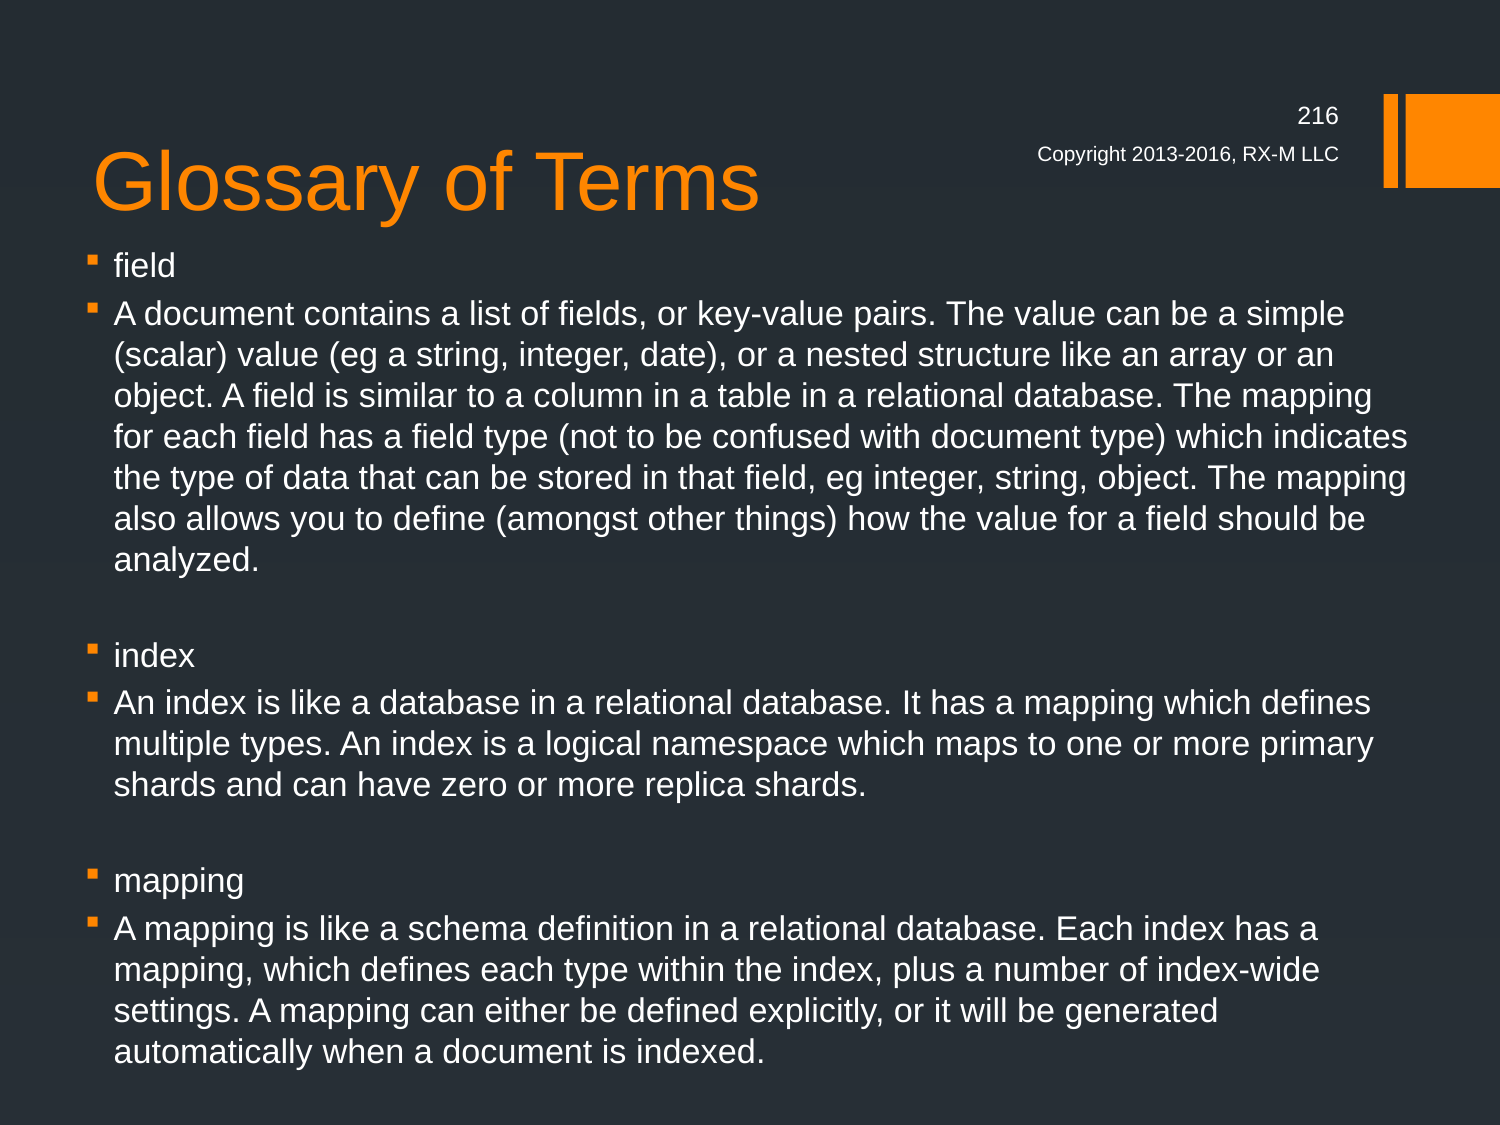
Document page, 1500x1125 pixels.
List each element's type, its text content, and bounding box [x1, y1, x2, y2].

list field A document contains a list of fields, or key-value pairs. The value can be a simple (scalar) value (eg a string, integer, date), or a nested structure like an array or an object. A field is similar to a column in a table in a relational database. The mapping for each field has a field type (not to be confused with document type) which indicates the type of data that can be stored in that field, eg integer, string, object. The mapping also allows you to define (amongst other things) how the value for a field should be analyzed. index An index is like a database in a relational database. It has a mapping which defines multiple types. An index is a logical namespace which maps to one or more primary shards and can have zero or more replica shards. mapping A mapping is like a schema definition in a relational database. Each index has a mapping, which defines each type within the index, plus a number of index-wide settings. A mapping can either be defined explicitly, or it will be generated automatically when a document is indexed. [62, 236, 1425, 1088]
footer Copyright 2013-2016, RX-M LLC [985, 140, 1355, 190]
title Glossary of Terms [77, 44, 1278, 235]
slide_number 216 [1199, 90, 1355, 140]
